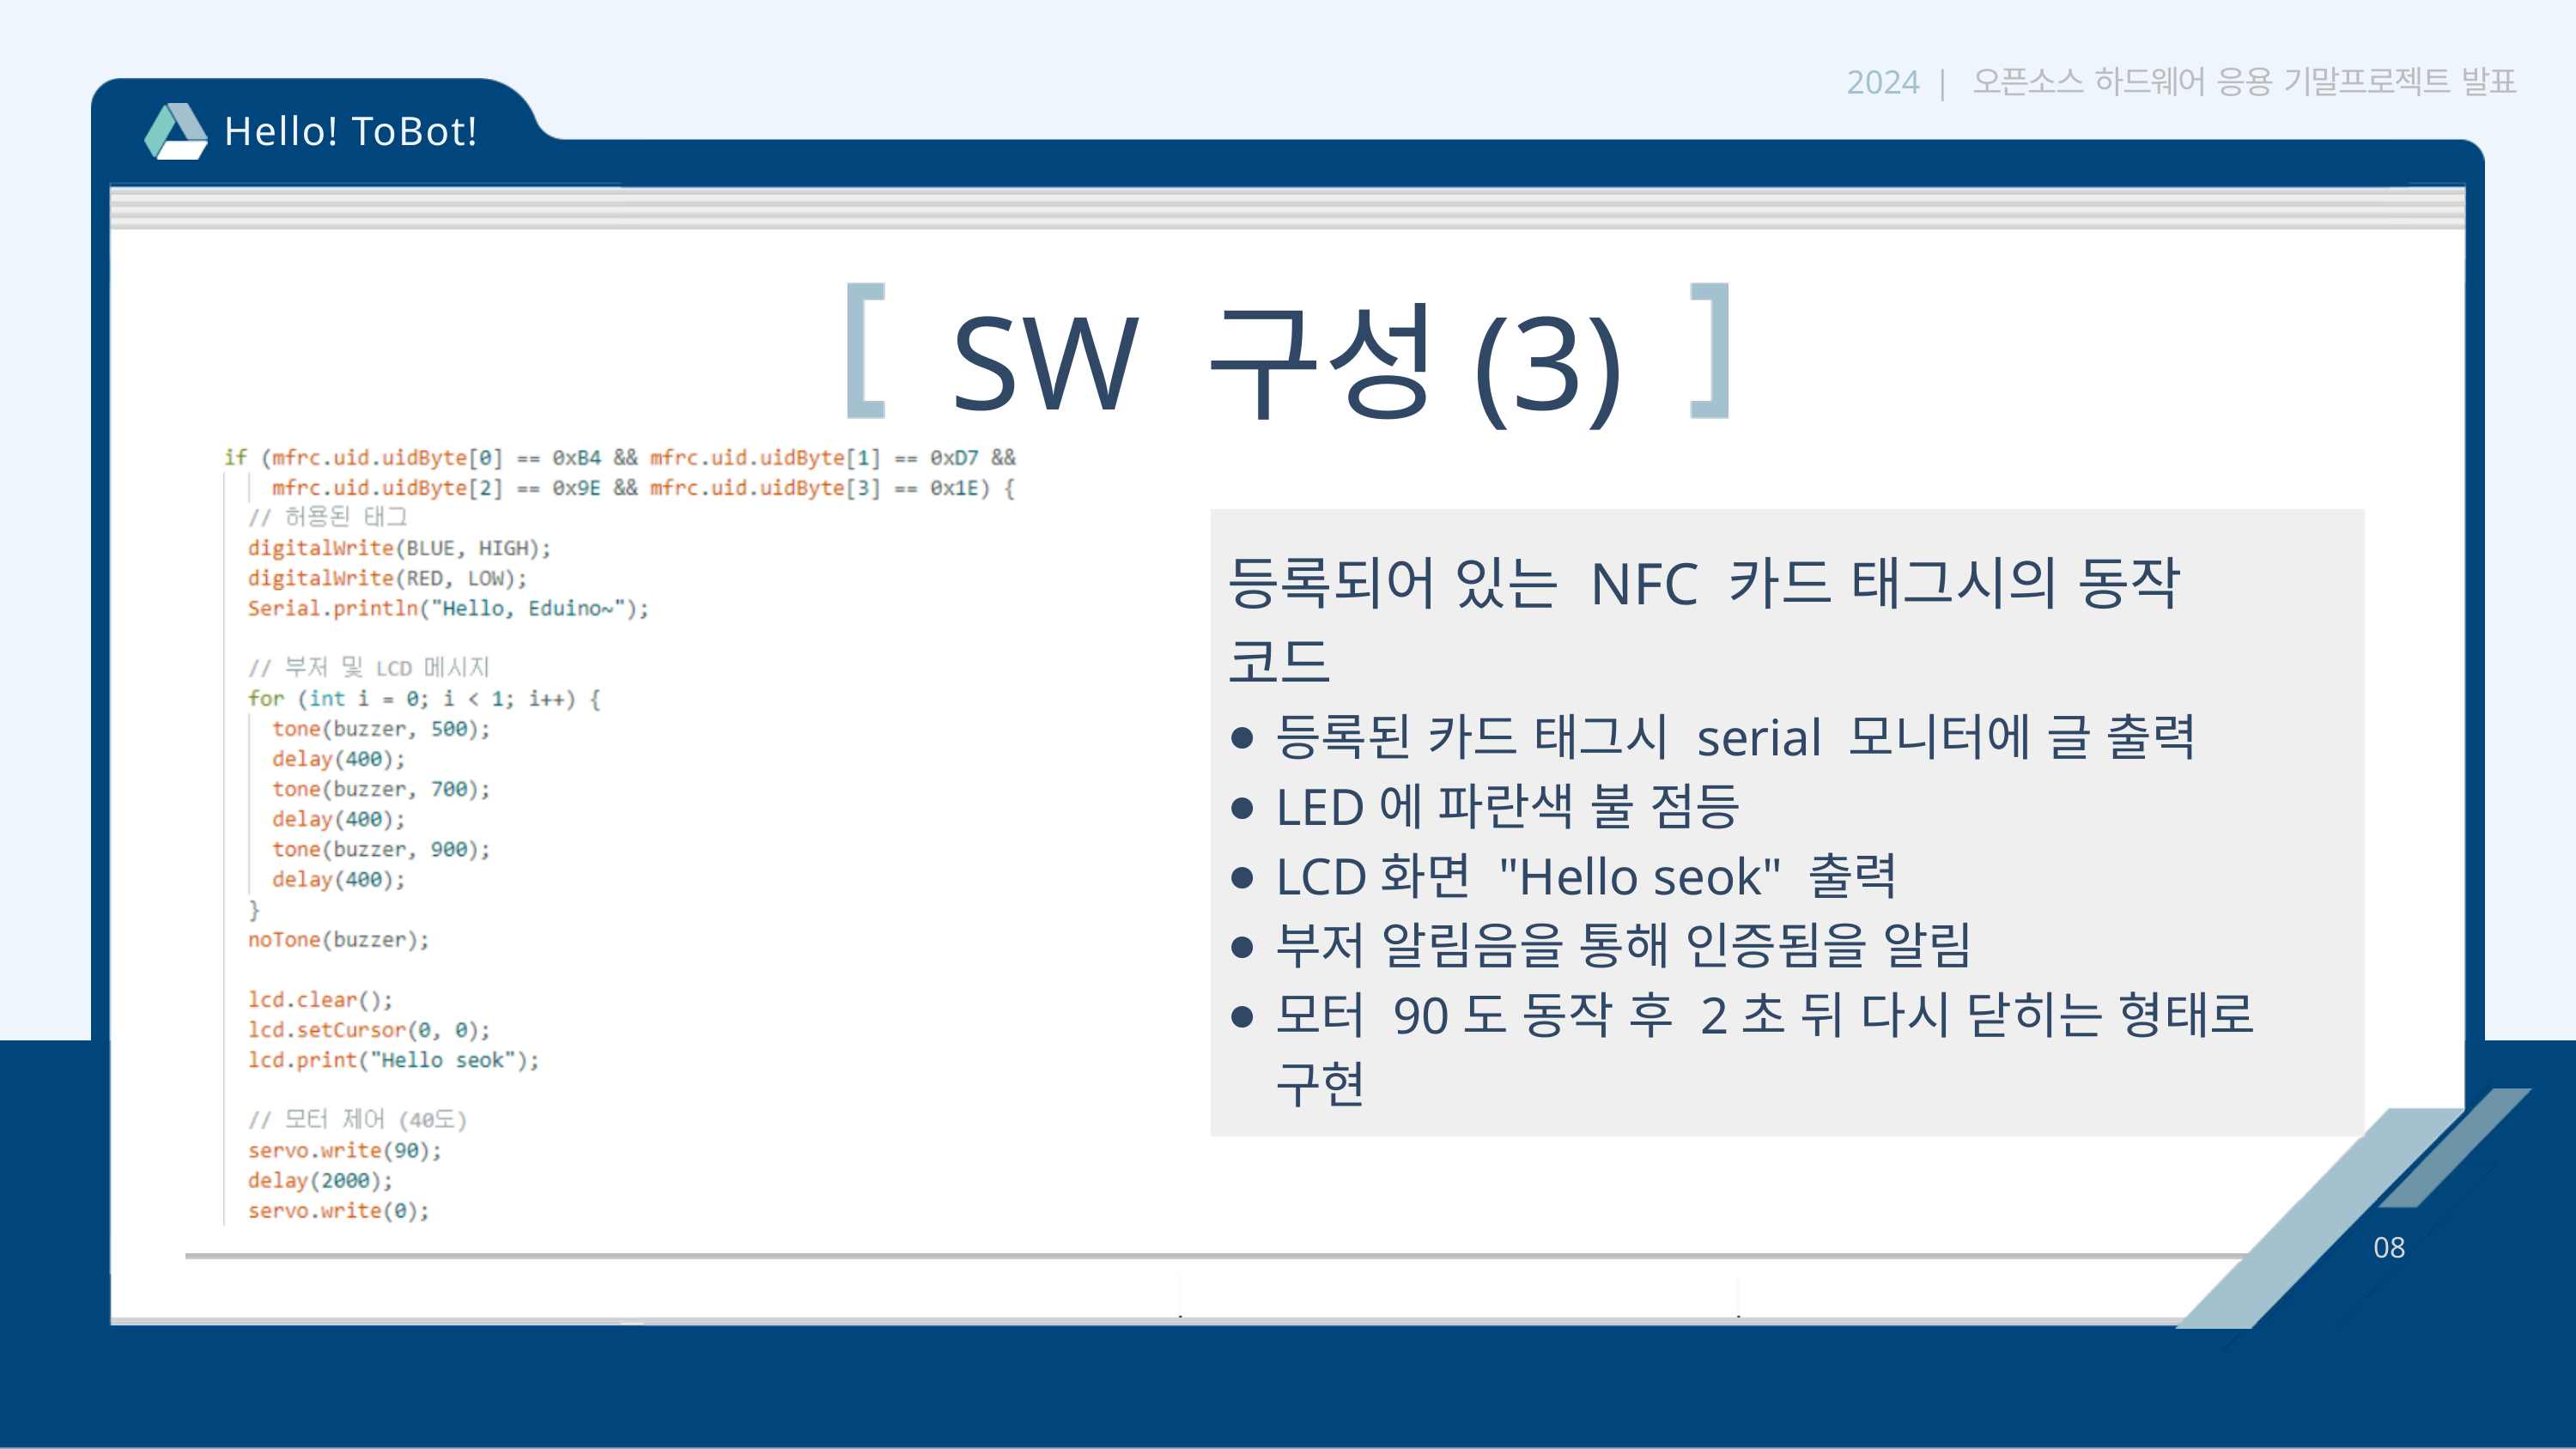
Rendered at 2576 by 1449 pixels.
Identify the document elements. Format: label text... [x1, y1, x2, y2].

text_box 2024 | 오픈소스 하드웨어 응용 기말프로젝트 발표 [1492, 55, 2519, 99]
picture [0, 78, 2576, 1449]
